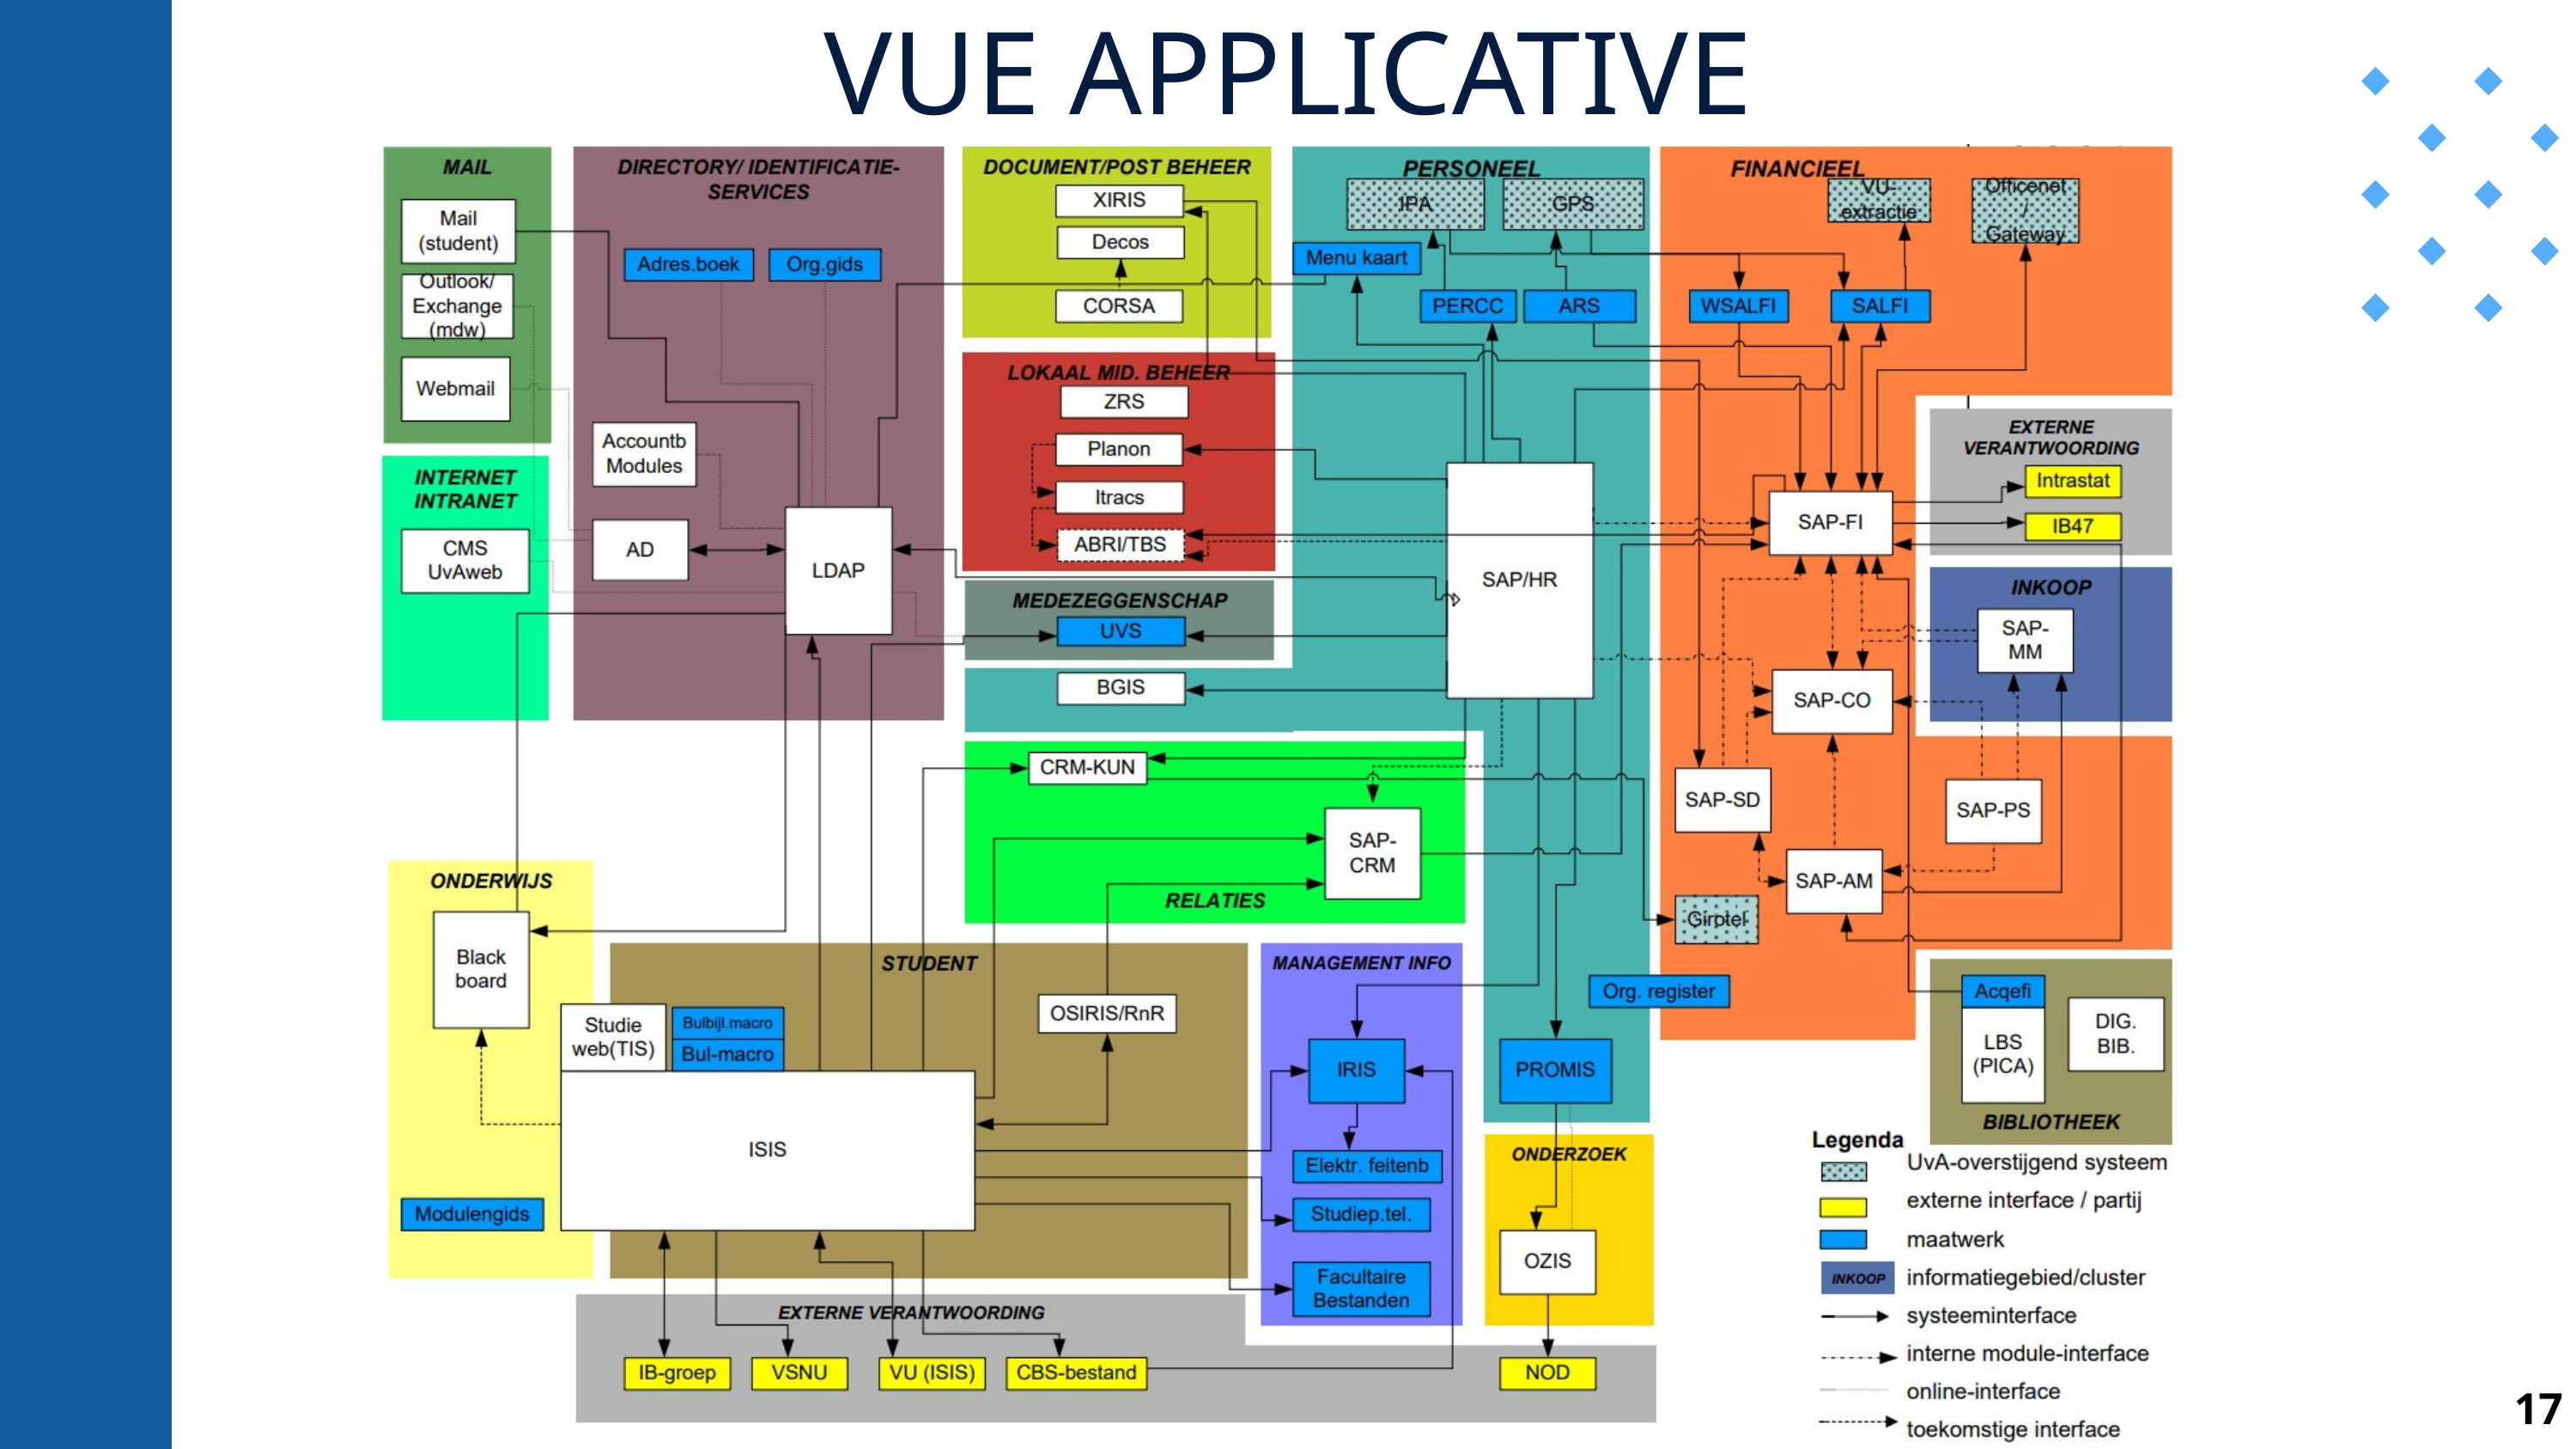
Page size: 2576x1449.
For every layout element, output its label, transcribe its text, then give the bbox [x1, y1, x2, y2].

text_box VUE APPLICATIVE [732, 0, 1844, 137]
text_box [0, 0, 172, 1449]
text_box [380, 144, 2195, 1449]
slide_number 17 [2490, 1372, 2576, 1449]
text_box [2360, 67, 2576, 322]
